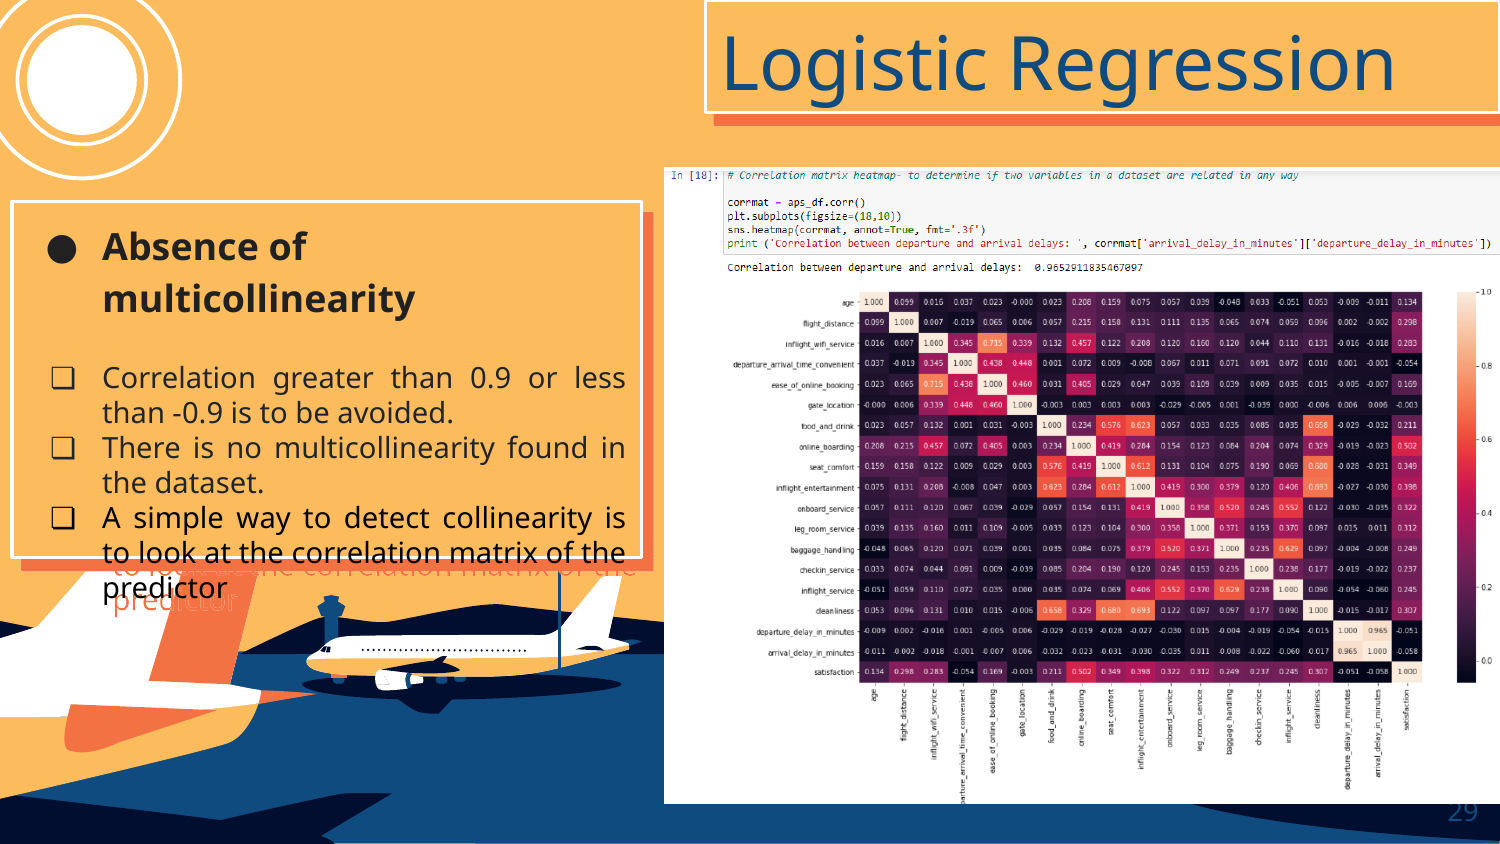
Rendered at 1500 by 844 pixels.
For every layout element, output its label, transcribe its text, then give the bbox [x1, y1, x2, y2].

subtitle Absence of multicollinearity Correlation greater than 0.9 or less than -0.9 is to be avoided. There is no multicollinearity found in the dataset. A simple way to detect collinearity is to look at the correlation matrix of the predictor [10, 200, 643, 530]
picture [664, 167, 1500, 804]
text_box [0, 793, 392, 844]
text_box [1134, 812, 1500, 844]
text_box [1134, 58, 1500, 166]
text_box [321, 531, 642, 714]
text_box Logistic Regression [705, 0, 1500, 113]
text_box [0, 395, 318, 799]
